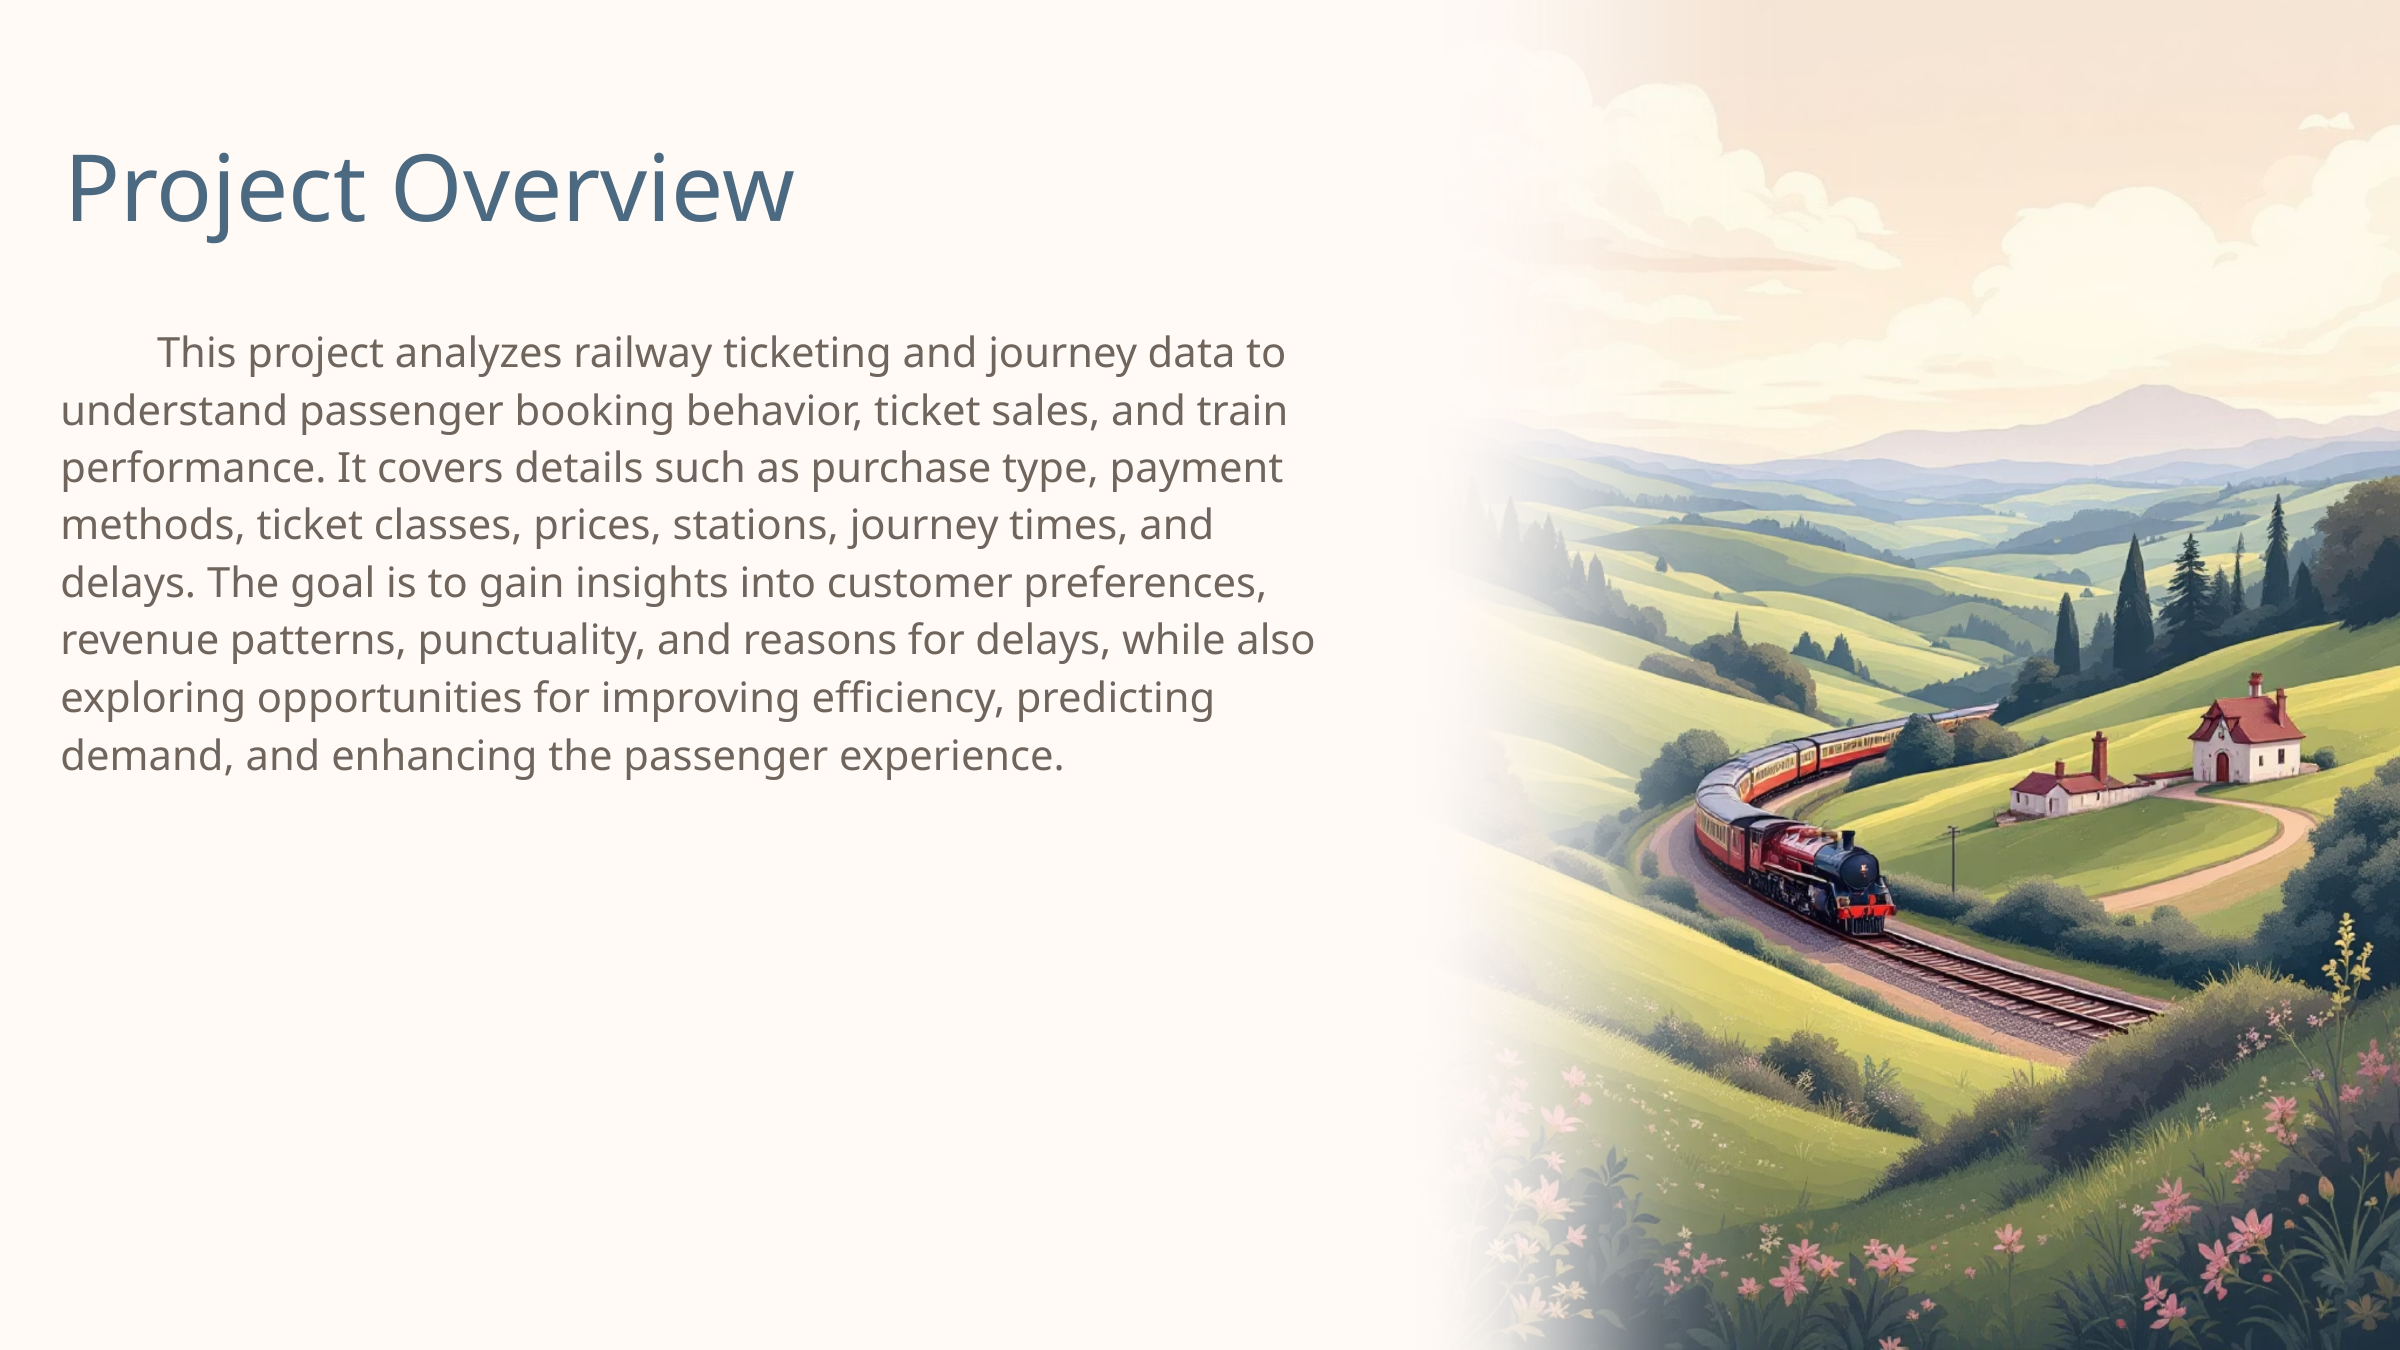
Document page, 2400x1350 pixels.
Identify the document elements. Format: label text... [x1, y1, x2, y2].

text_box This project analyzes railway ticketing and journey data to understand passenger booking behavior, ticket sales, and train performance. It covers details such as purchase type, payment methods, ticket classes, prices, stations, journey times, and delays. The goal is to gain insights into customer preferences, revenue patterns, punctuality, and reasons for delays, while also exploring opportunities for improving efficiency, predicting demand, and enhancing the passenger experience. [45, 310, 1356, 971]
text_box Project Overview [64, 124, 900, 271]
picture [1409, 0, 2400, 1350]
